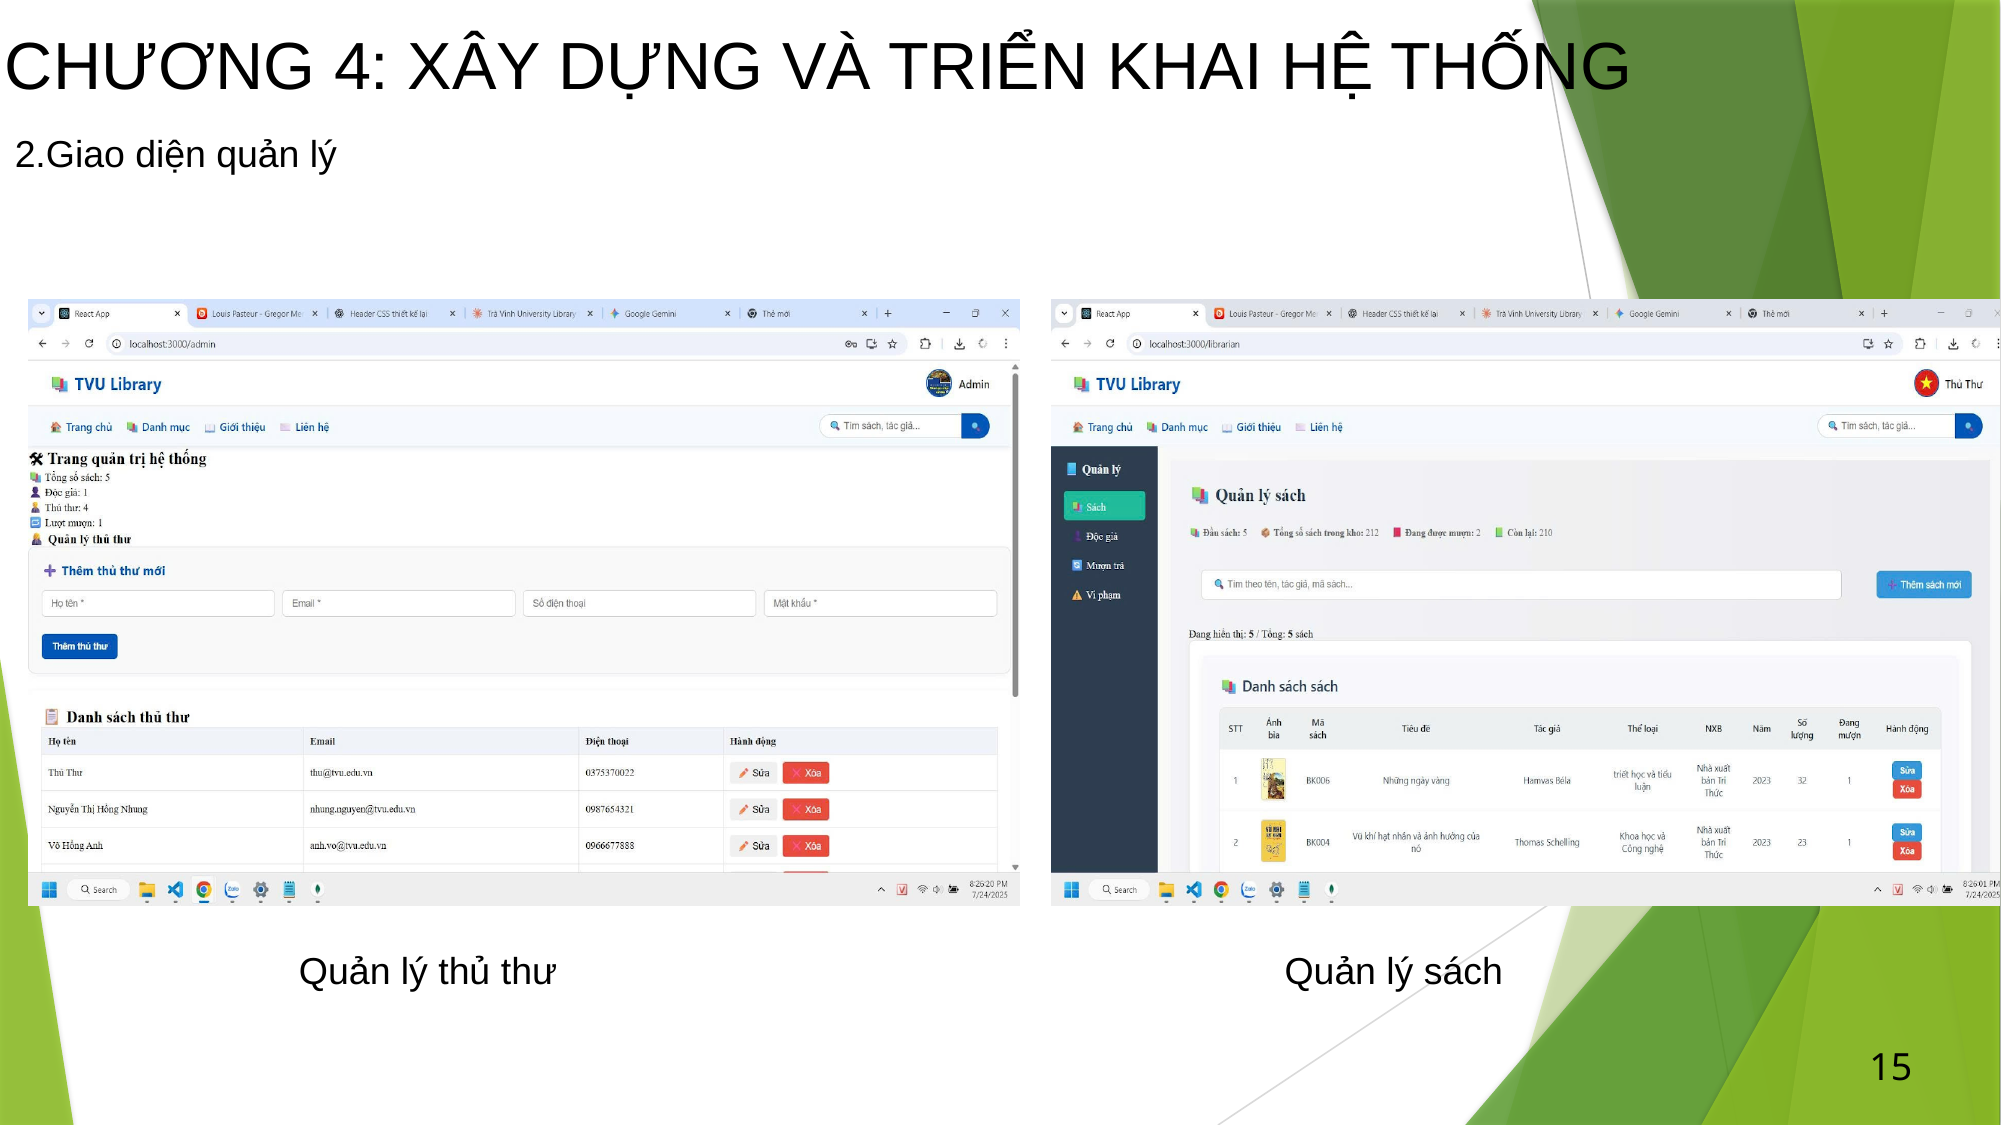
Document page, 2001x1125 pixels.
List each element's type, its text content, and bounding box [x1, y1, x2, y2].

picture [28, 298, 1020, 907]
text_box CHƯƠNG 4: XÂY DỰNG VÀ TRIỂN KHAI HỆ THỐNG [0, 15, 1668, 111]
text_box 2.Giao diện quản lý [0, 122, 595, 183]
text_box Quản lý sách [1269, 939, 1749, 1000]
picture [1051, 298, 2000, 907]
text_box Quản lý thủ thư [284, 939, 763, 1000]
text_box 15 [1843, 1035, 1938, 1096]
text_box [0, 109, 705, 171]
